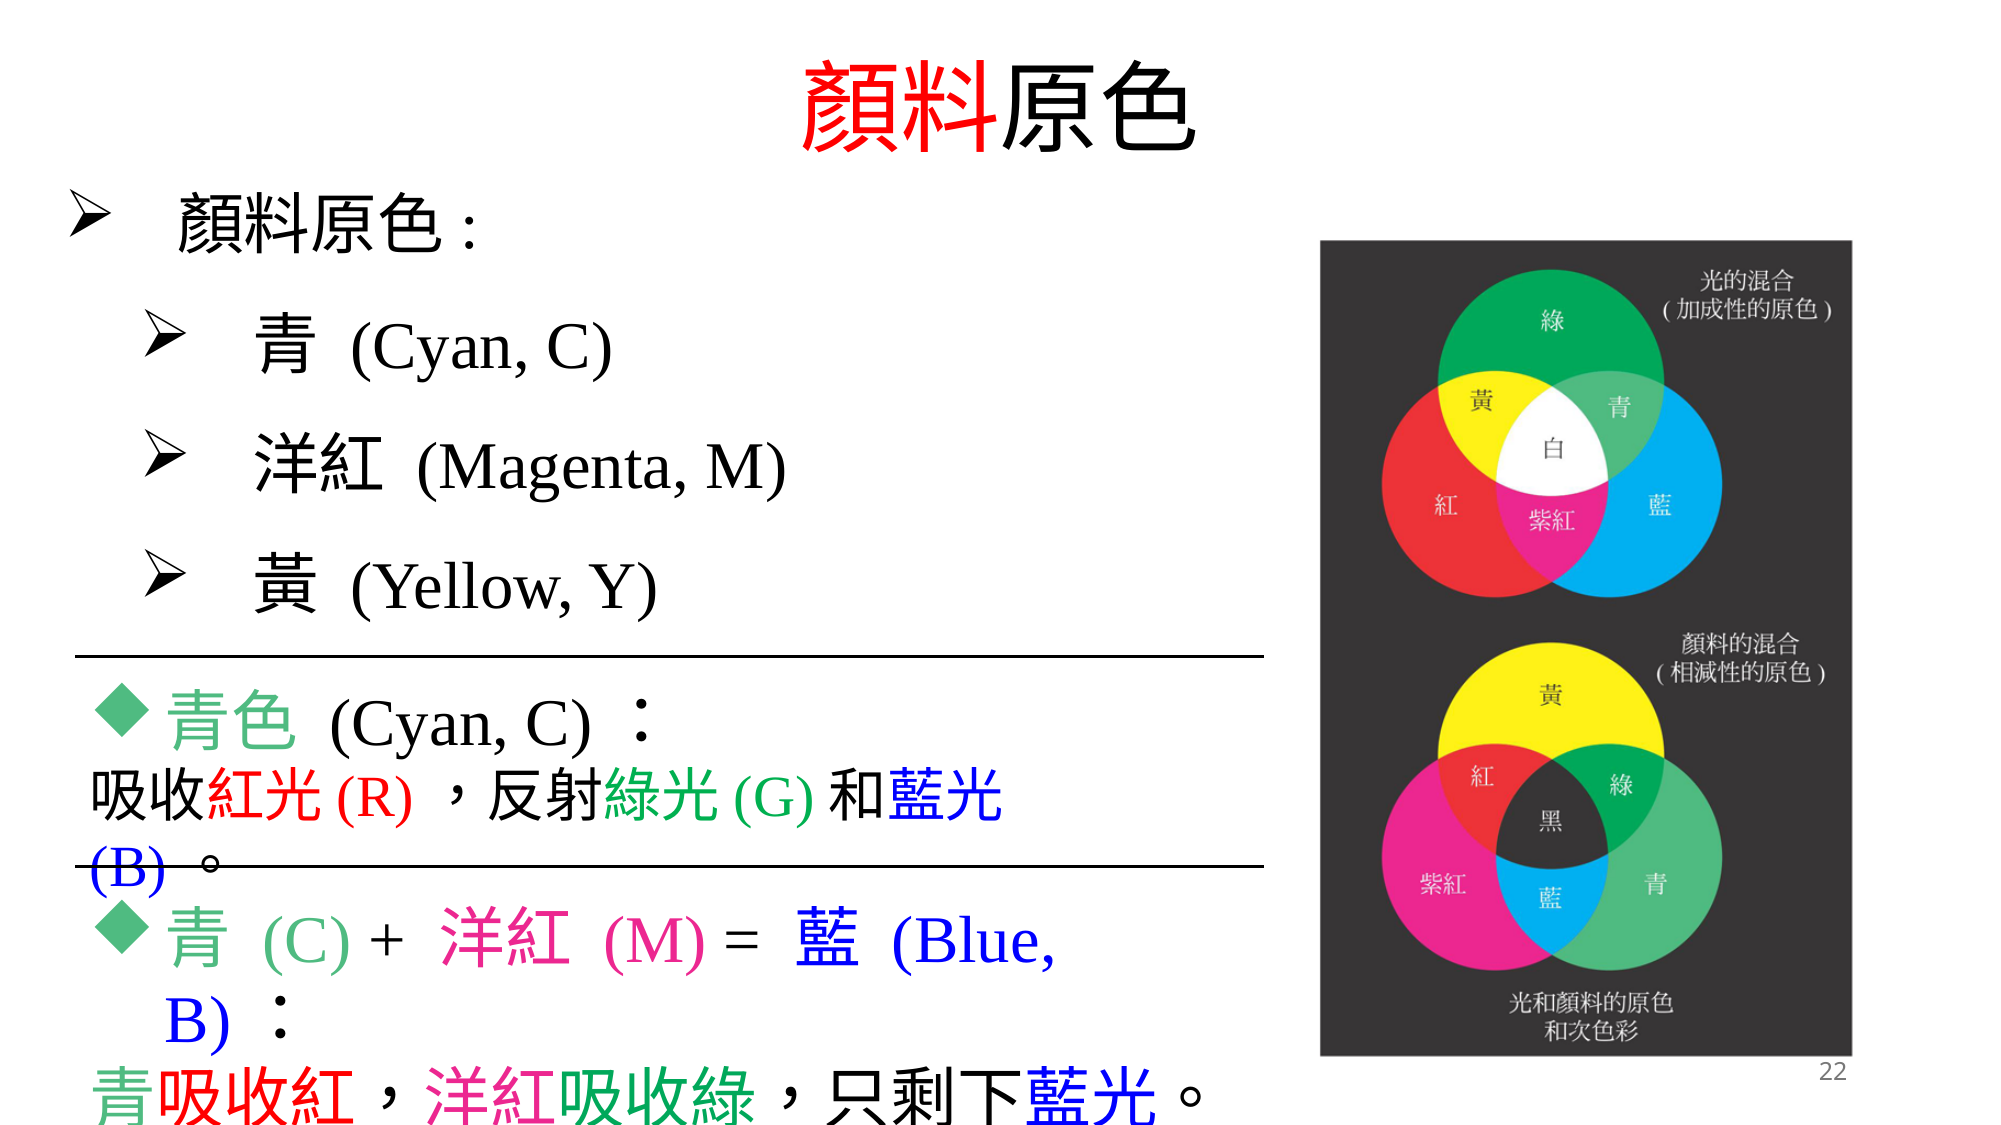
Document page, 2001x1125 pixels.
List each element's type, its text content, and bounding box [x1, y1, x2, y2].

slide_number 22 [1412, 1061, 1863, 1103]
text_box 青色 (Cyan, C)： 吸收紅光(R)，反射綠光(G)和藍光(B)。 [75, 868, 1104, 888]
text_box 顏料原色: 青 (Cyan, C) 洋紅 (Magenta, M) 黃 (Yellow, Y) [49, 134, 1298, 630]
picture [1317, 227, 1868, 1061]
text_box 顏料原色 [0, 37, 2000, 173]
text_box 青色 (Cyan, C)： 吸收紅光(R)，反射綠光(G)和藍光(B)。 [75, 671, 1104, 865]
text_box 青 (C) + 洋紅 (M) = 藍 (Blue, B)： 青吸收紅，洋紅吸收綠，只剩下藍光。 [75, 888, 1236, 1125]
